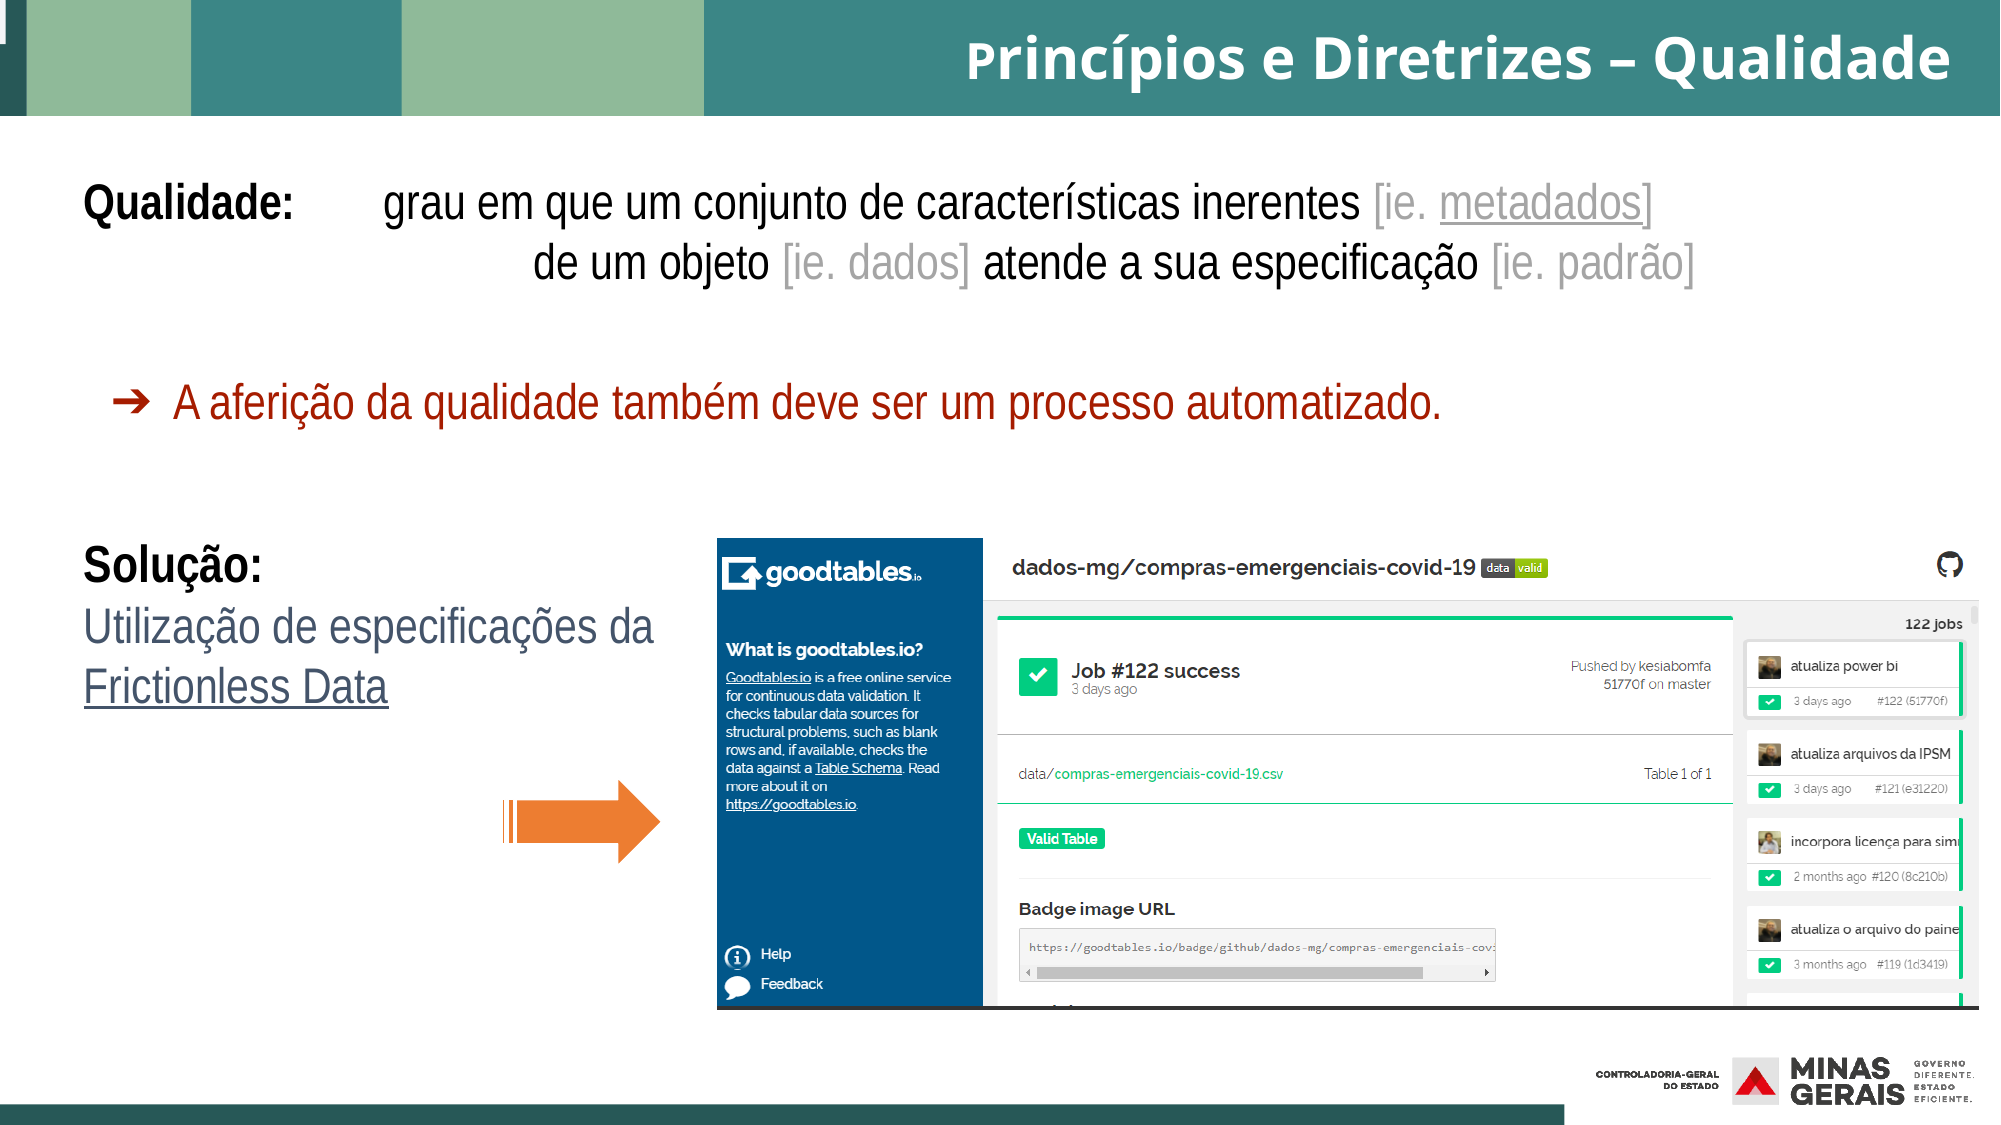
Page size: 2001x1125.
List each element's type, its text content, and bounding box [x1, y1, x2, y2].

title Princípios e Diretrizes – Qualidade [737, 8, 1979, 99]
picture [717, 538, 1979, 1010]
text_box A aferição da qualidade também deve ser um processo automatizado. [83, 361, 1857, 445]
text_box Qualidade: grau em que um conjunto de características inerentes [ie. metadados] de um objeto [ie. dados] atende a sua especificação [ie. padrão] [68, 154, 1936, 305]
text_box [507, 799, 514, 844]
text_box [0, 0, 6, 45]
picture [1596, 1057, 1974, 1105]
text_box [502, 799, 506, 844]
list Solução: Utilização de especificações da Frictionless Data [69, 463, 894, 881]
text_box [516, 777, 662, 866]
